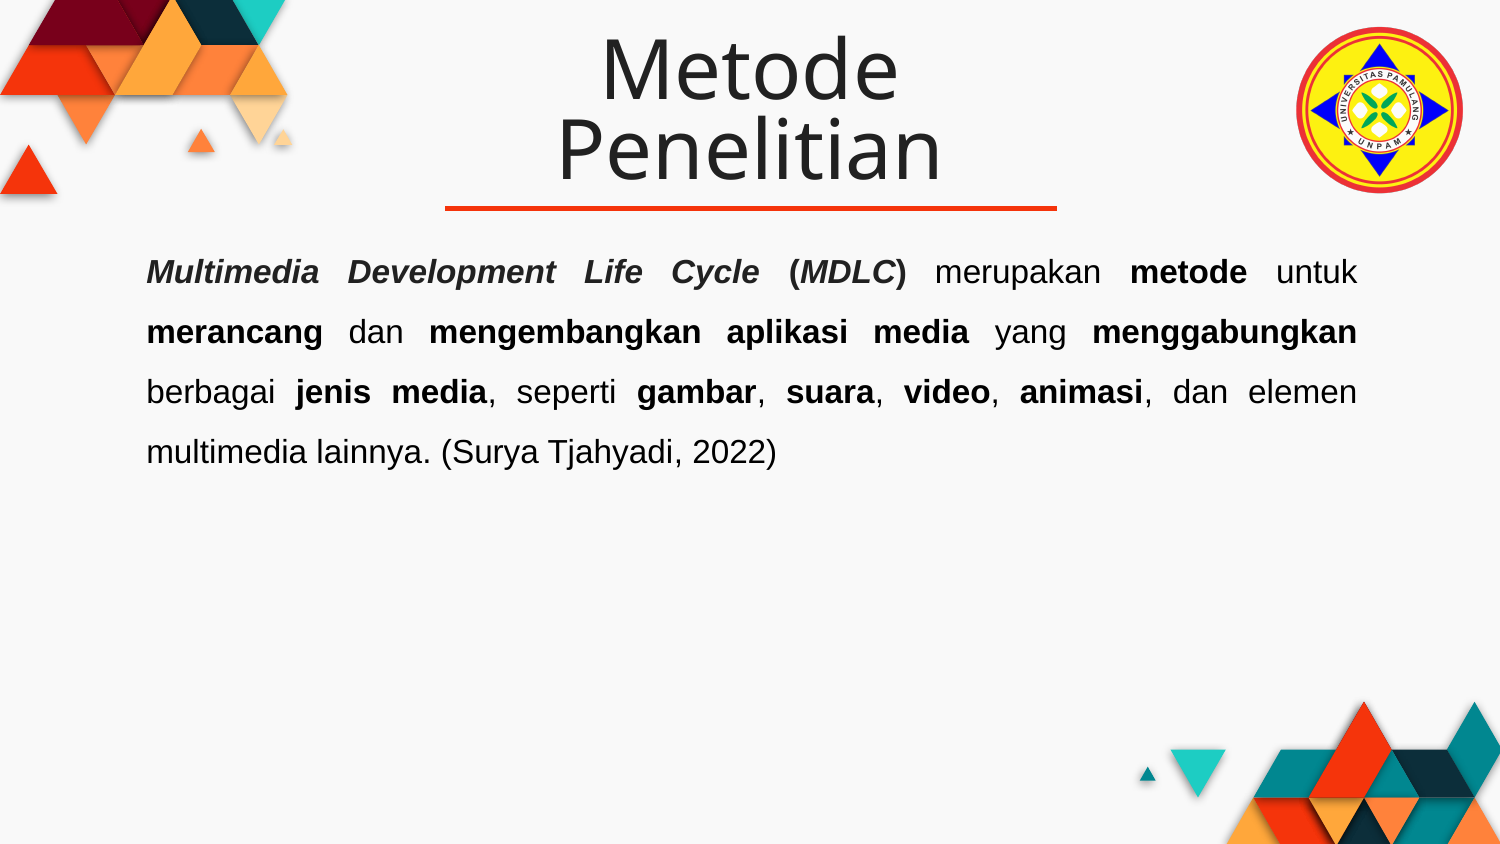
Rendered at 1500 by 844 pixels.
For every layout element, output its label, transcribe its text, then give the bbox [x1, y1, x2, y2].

subtitle Multimedia Development Life Cycle (MDLC) merupakan metode untuk merancang dan mengembangkan aplikasi media yang menggabungkan berbagai jenis media, seperti gambar, suara, video, animasi, dan elemen multimedia lainnya. (Surya Tjahyadi, 2022) [131, 215, 1373, 679]
picture [1245, 10, 1500, 210]
title Metode Penelitian [420, 65, 1080, 211]
